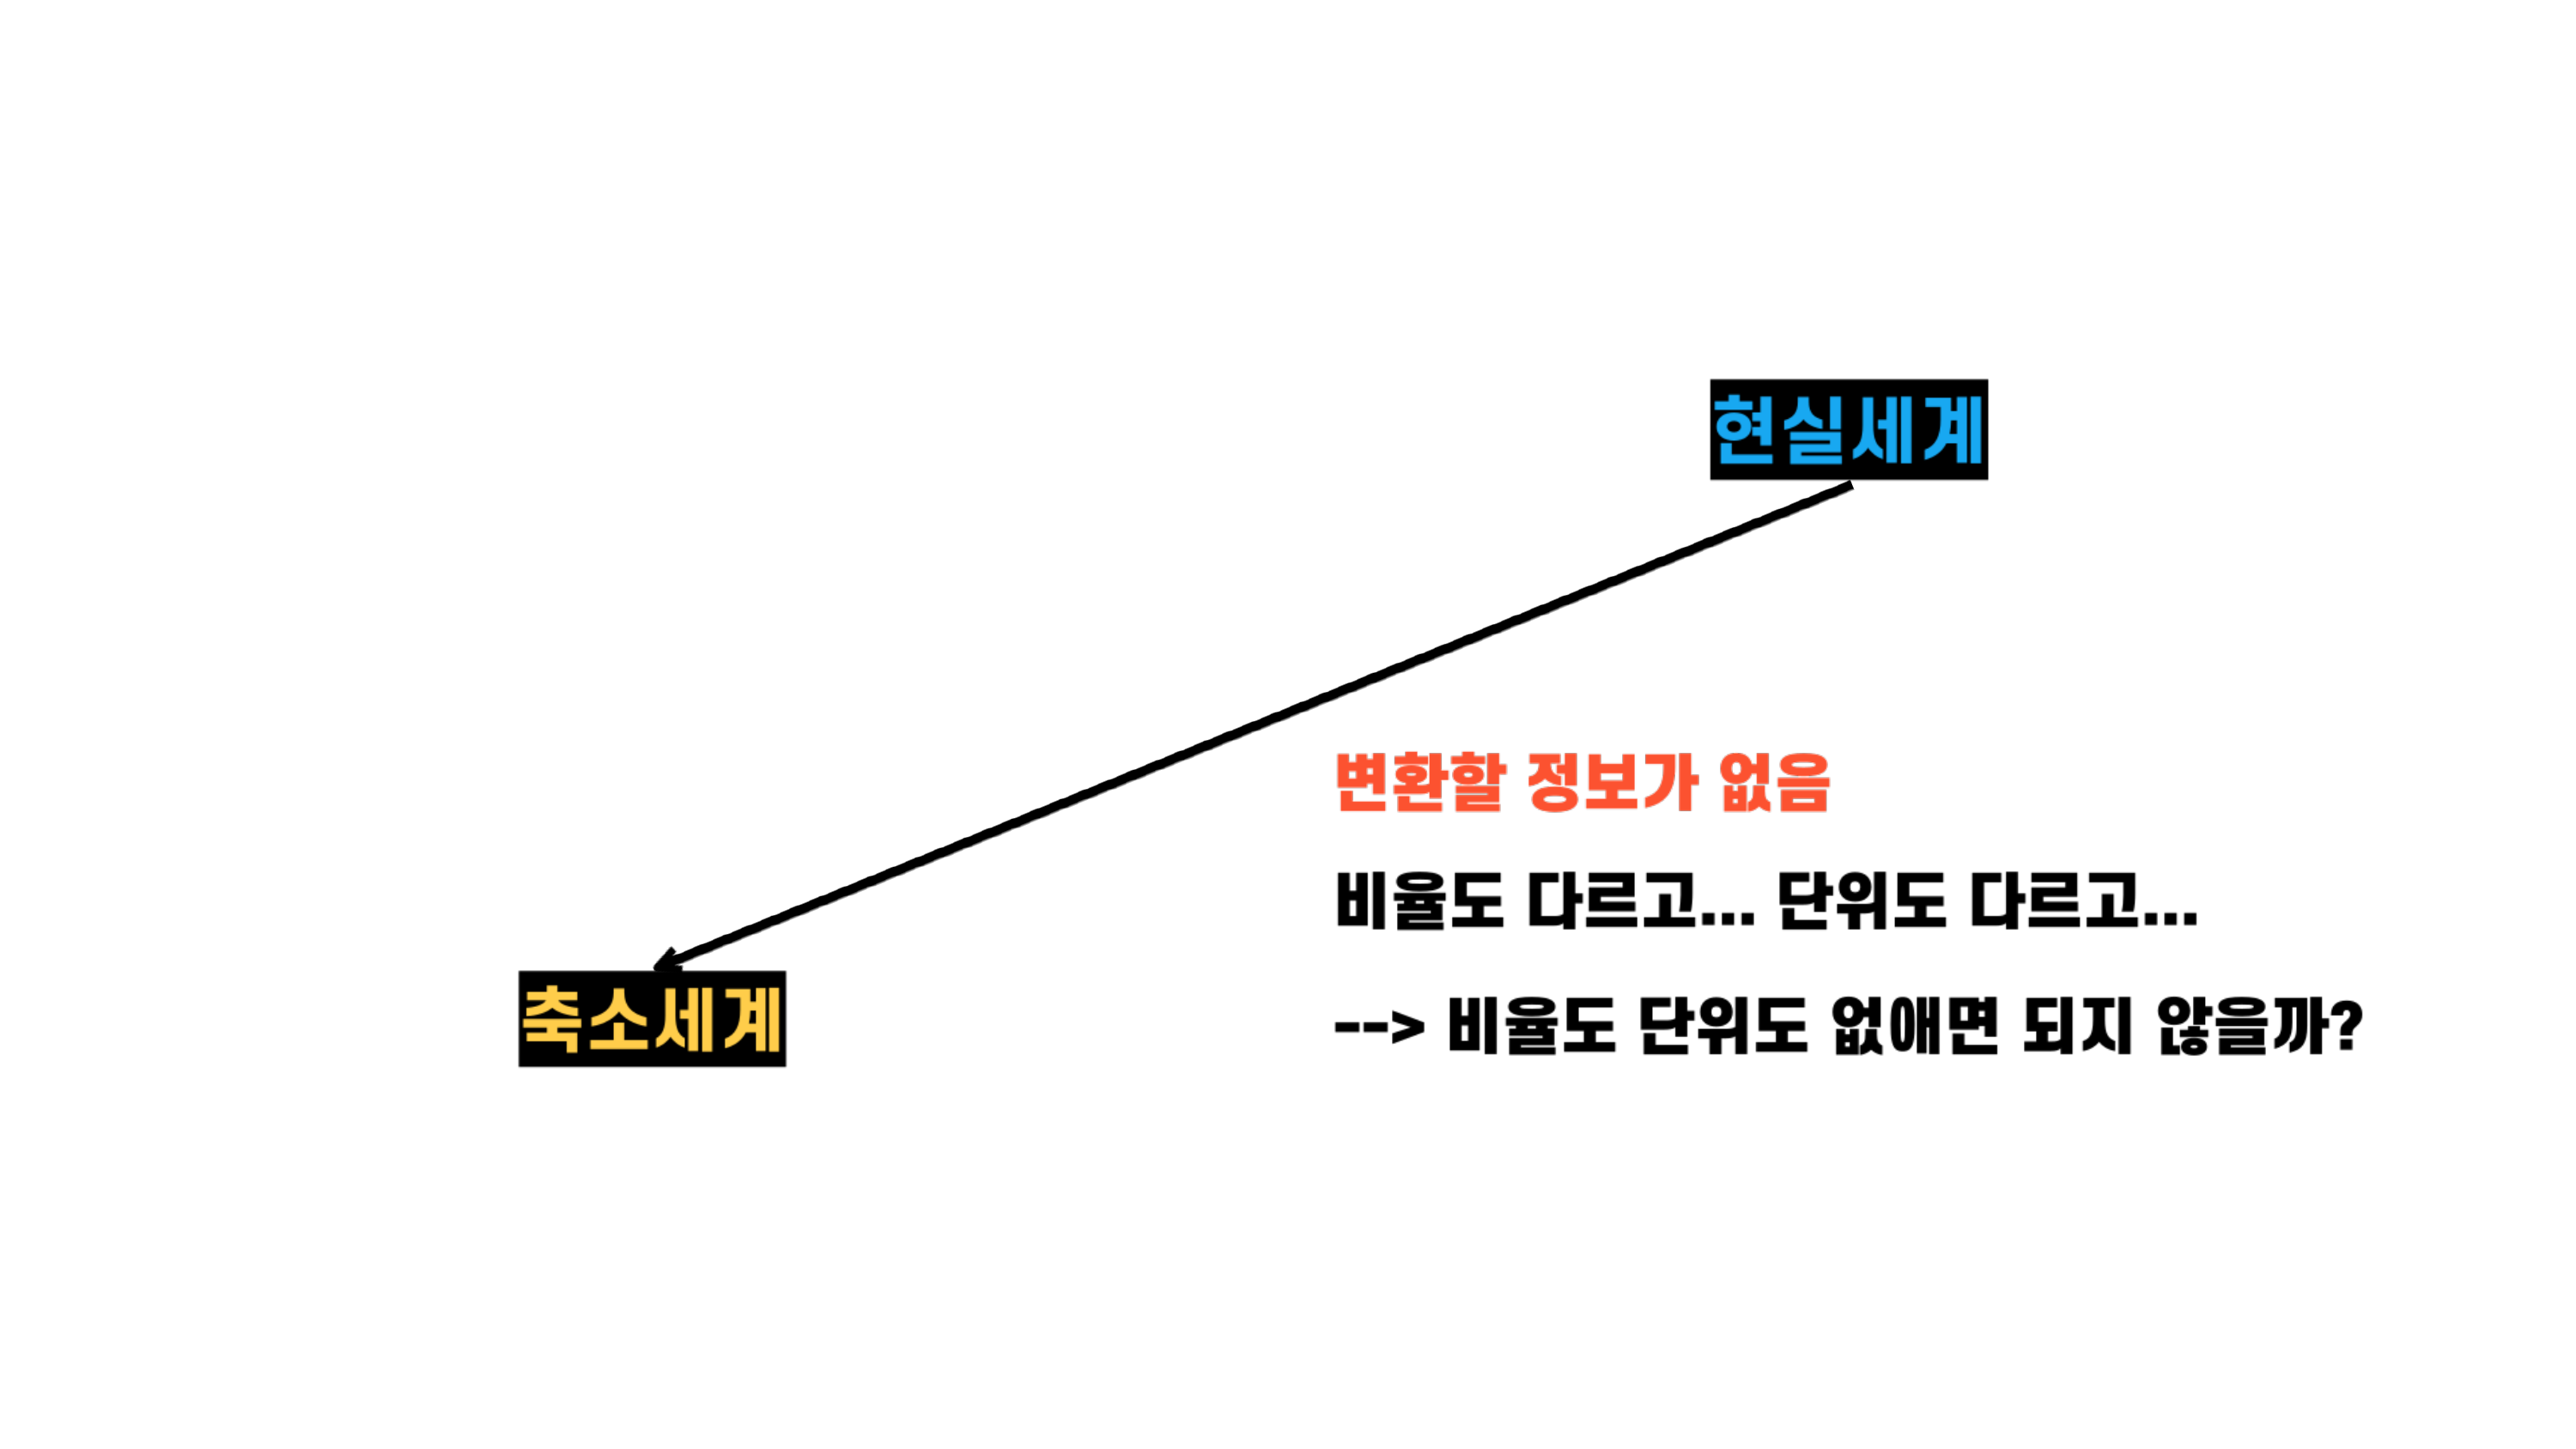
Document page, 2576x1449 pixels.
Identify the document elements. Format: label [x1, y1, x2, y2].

picture [1257, 343, 2065, 710]
text_box [604, 710, 1899, 742]
picture [1310, 721, 2419, 1208]
picture [488, 742, 1252, 1133]
